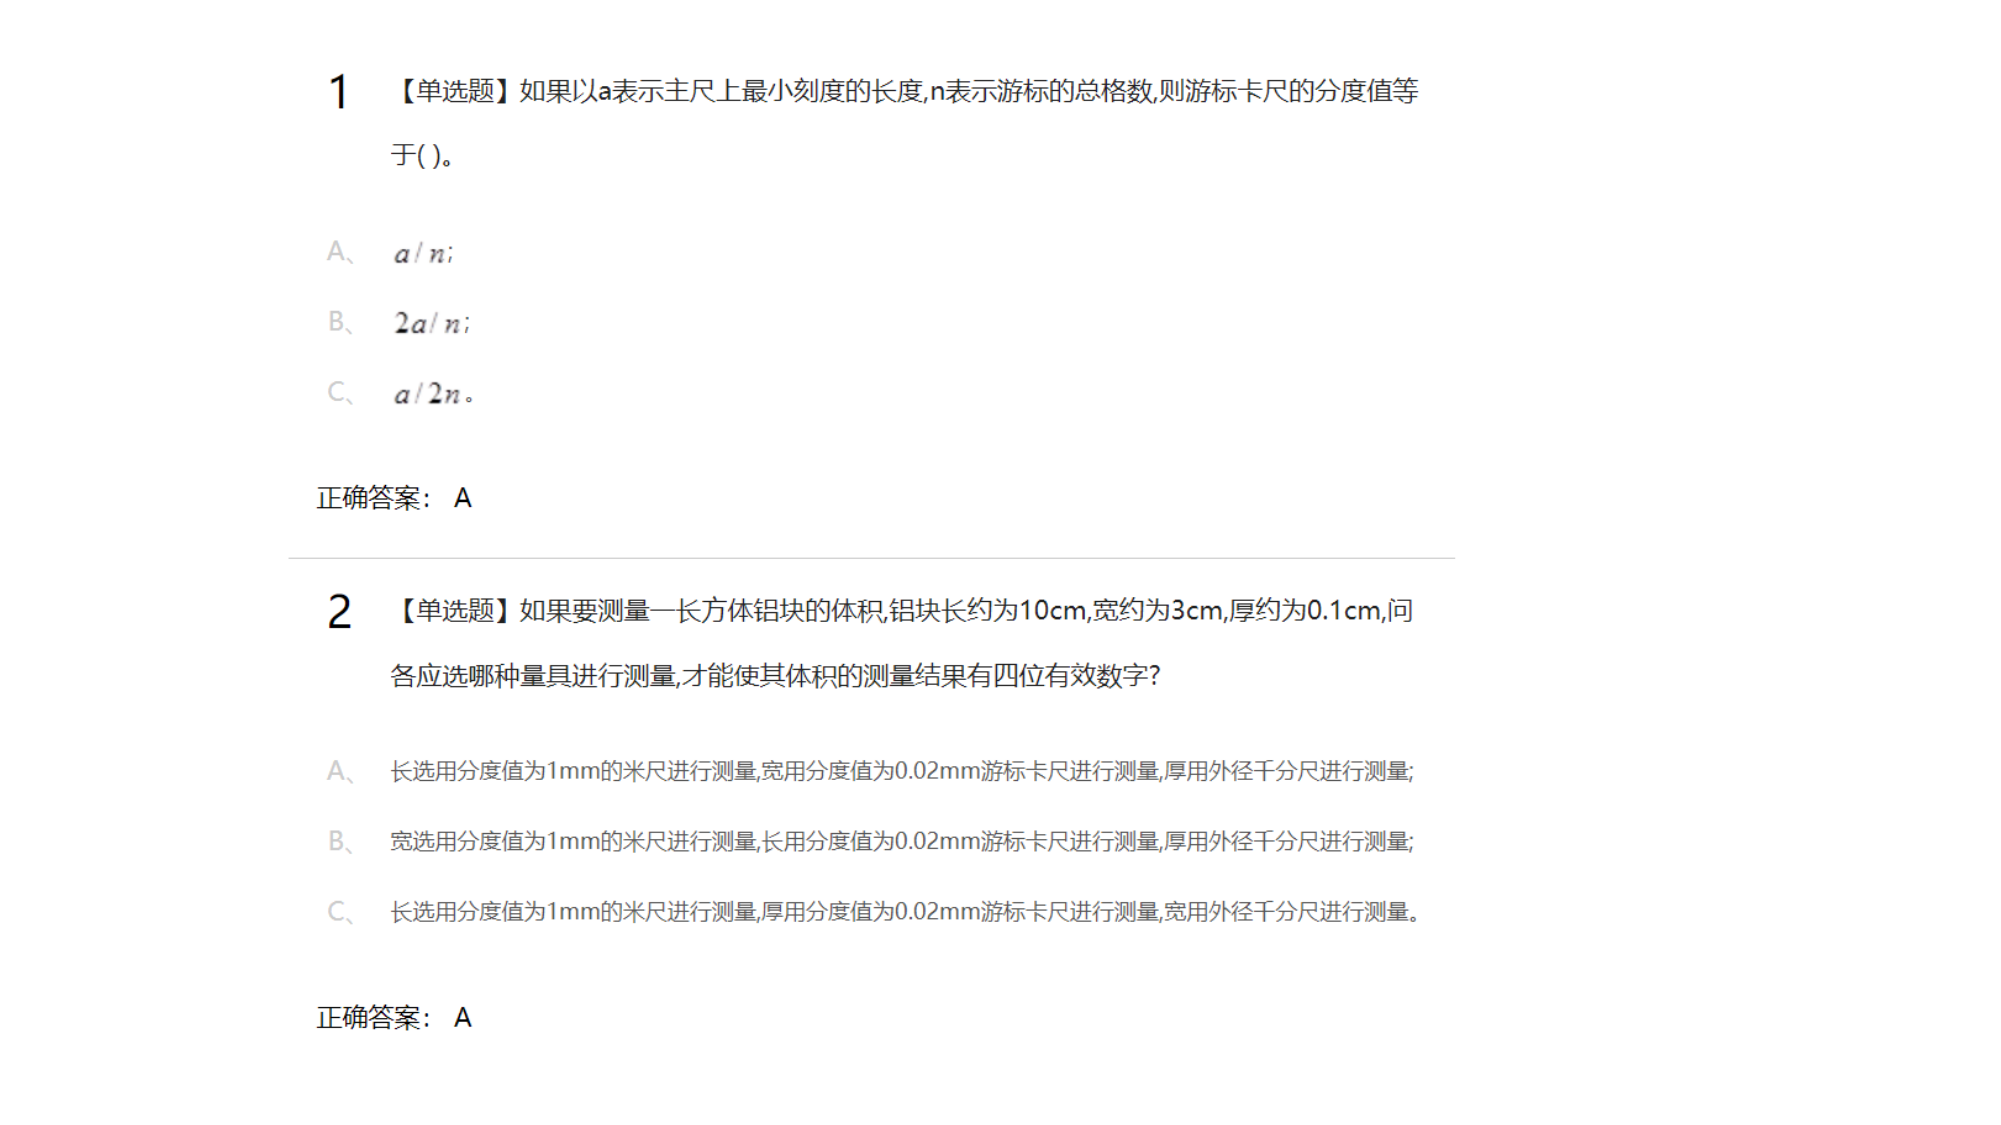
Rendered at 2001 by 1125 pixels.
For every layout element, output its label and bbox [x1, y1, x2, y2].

picture [264, 48, 1517, 1054]
